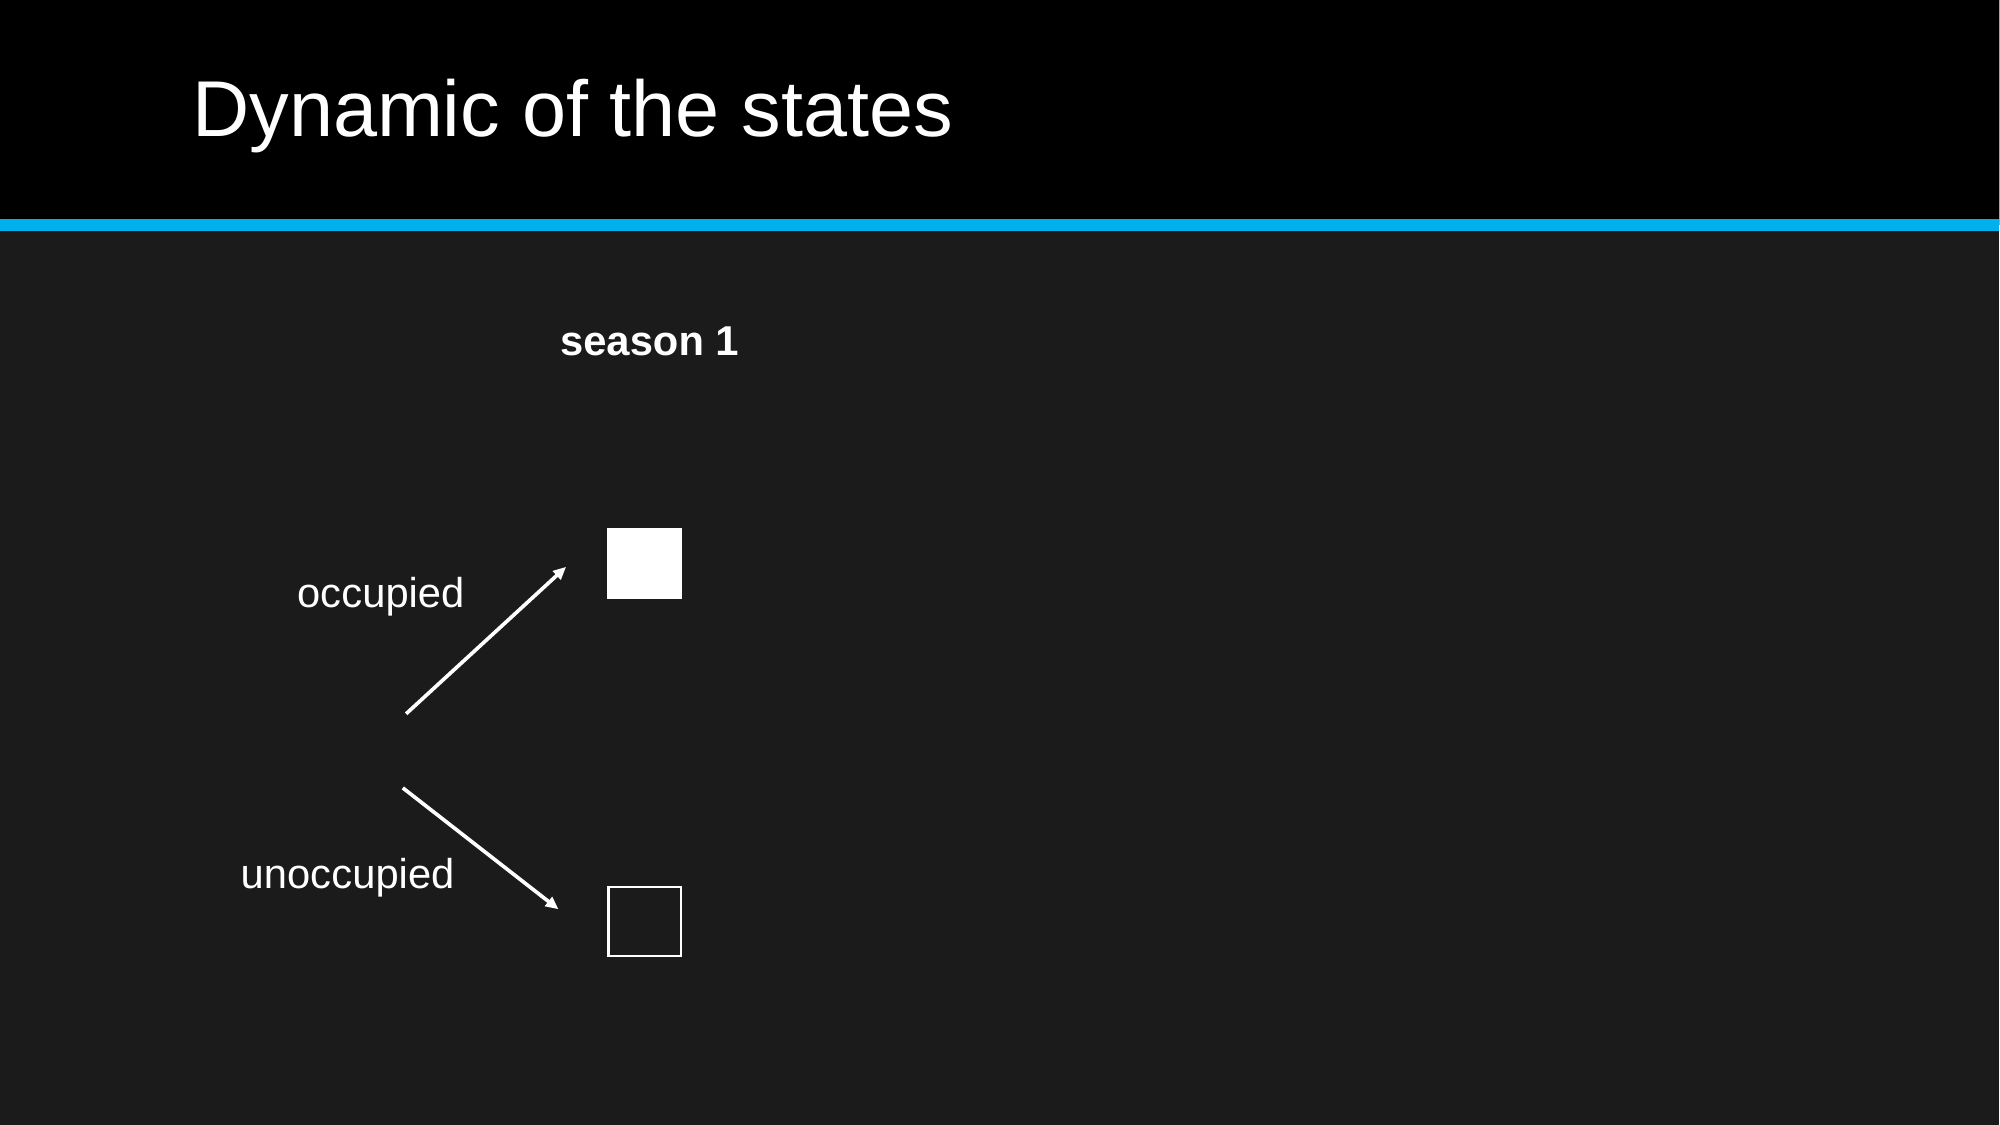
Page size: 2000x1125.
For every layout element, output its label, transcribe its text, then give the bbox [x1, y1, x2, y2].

text_box [607, 886, 682, 957]
text_box season 1 [545, 306, 754, 372]
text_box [406, 567, 566, 714]
text_box unoccupied [225, 839, 402, 905]
text_box [607, 528, 682, 599]
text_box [402, 787, 559, 909]
text_box occupied [282, 557, 480, 623]
title Dynamic of the states [174, 20, 1825, 201]
